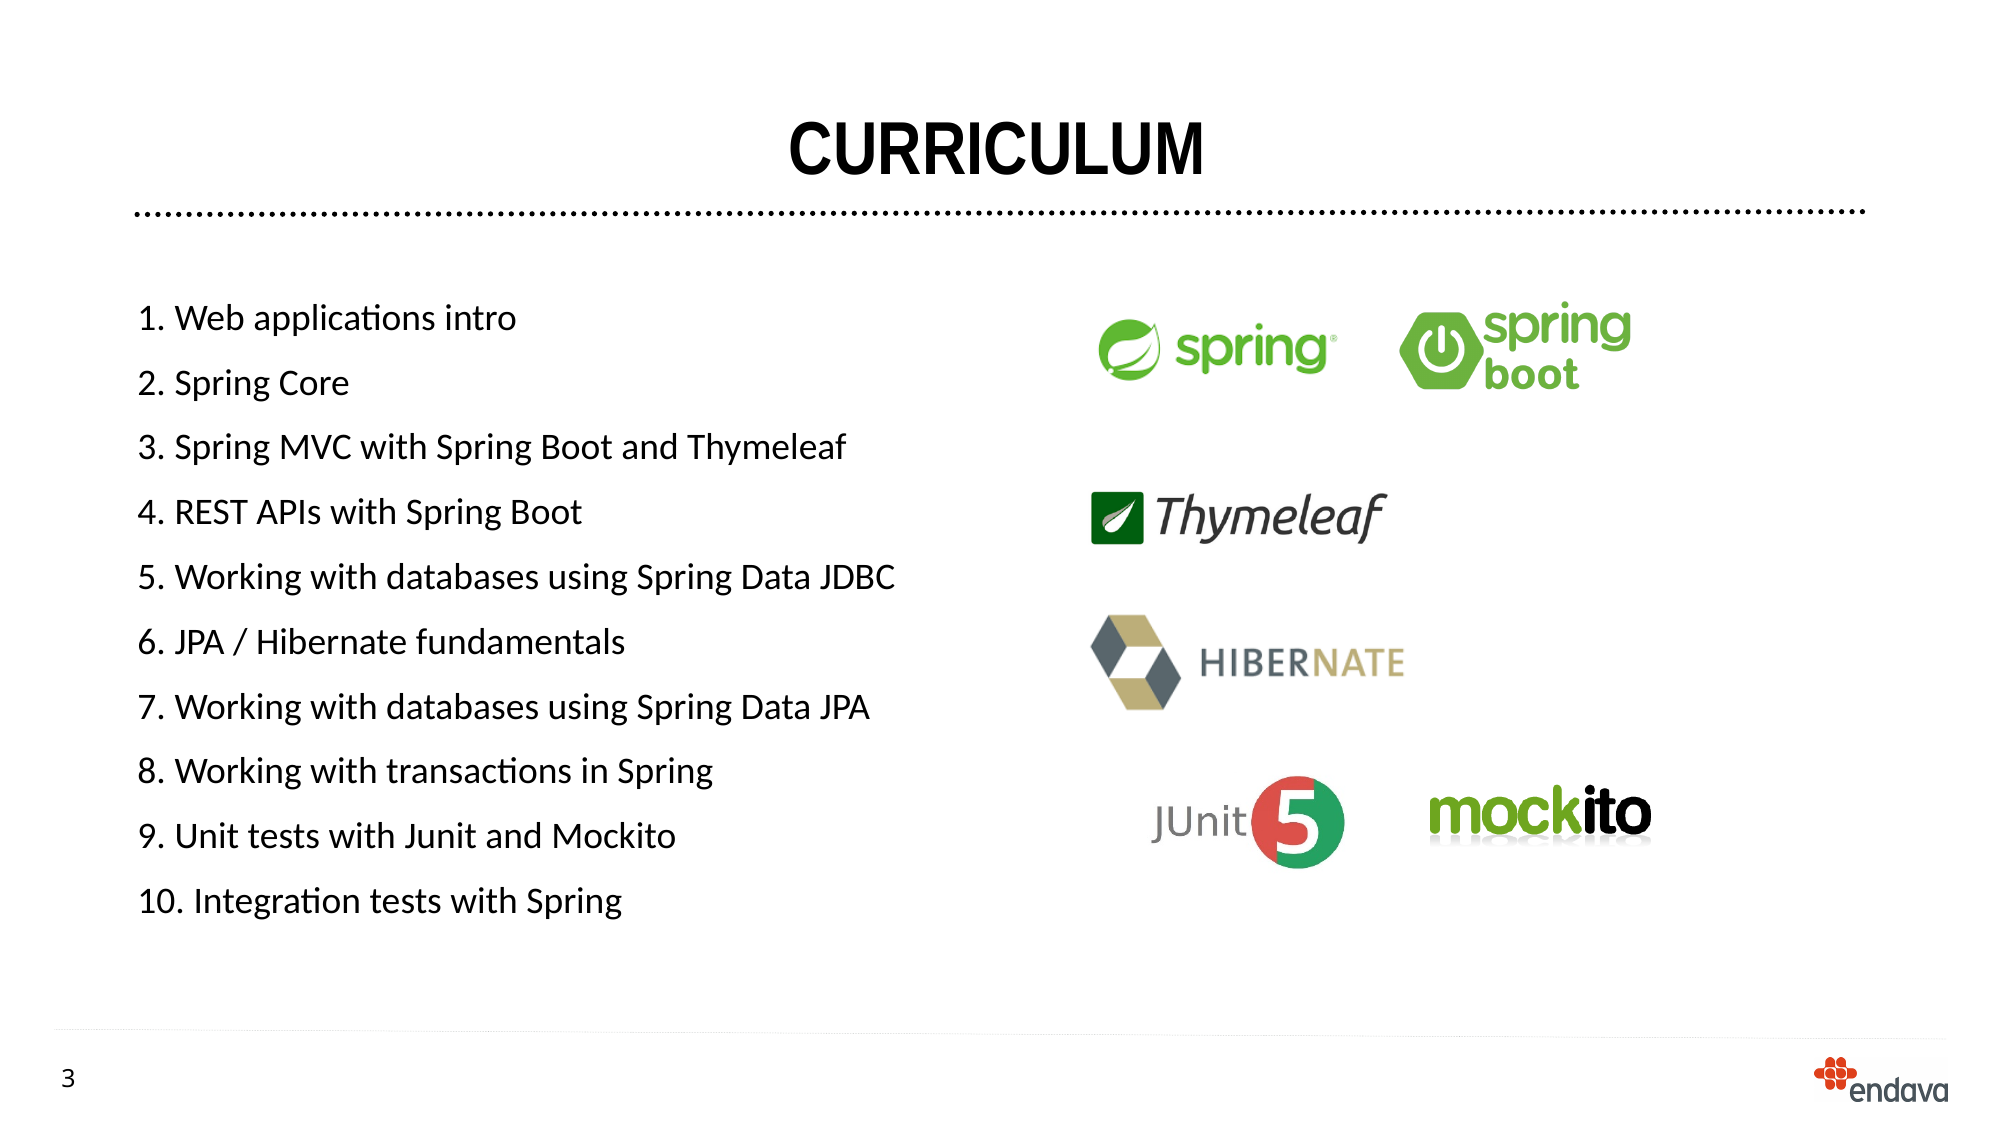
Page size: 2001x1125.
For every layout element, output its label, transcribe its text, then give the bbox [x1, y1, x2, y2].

picture [1147, 764, 1347, 880]
picture [1063, 247, 1431, 755]
list 1. Web applications intro 2. Spring Core 3. Spring MVC with Spring Boot and Thymeleaf 4. REST APIs with Spring Boot 5. Working with databases using Spring Data JDBC 6. JPA / Hibernate fundamentals 7. Working with databases using Spring Data JPA 8. Working with transactions in Spring 9. Unit tests with Junit and Mockito 10. Integration tests with Spring [137, 247, 961, 934]
picture [1397, 288, 1634, 413]
picture [1430, 784, 1651, 847]
title curriculum [198, 26, 1812, 195]
picture [1814, 1057, 1948, 1102]
